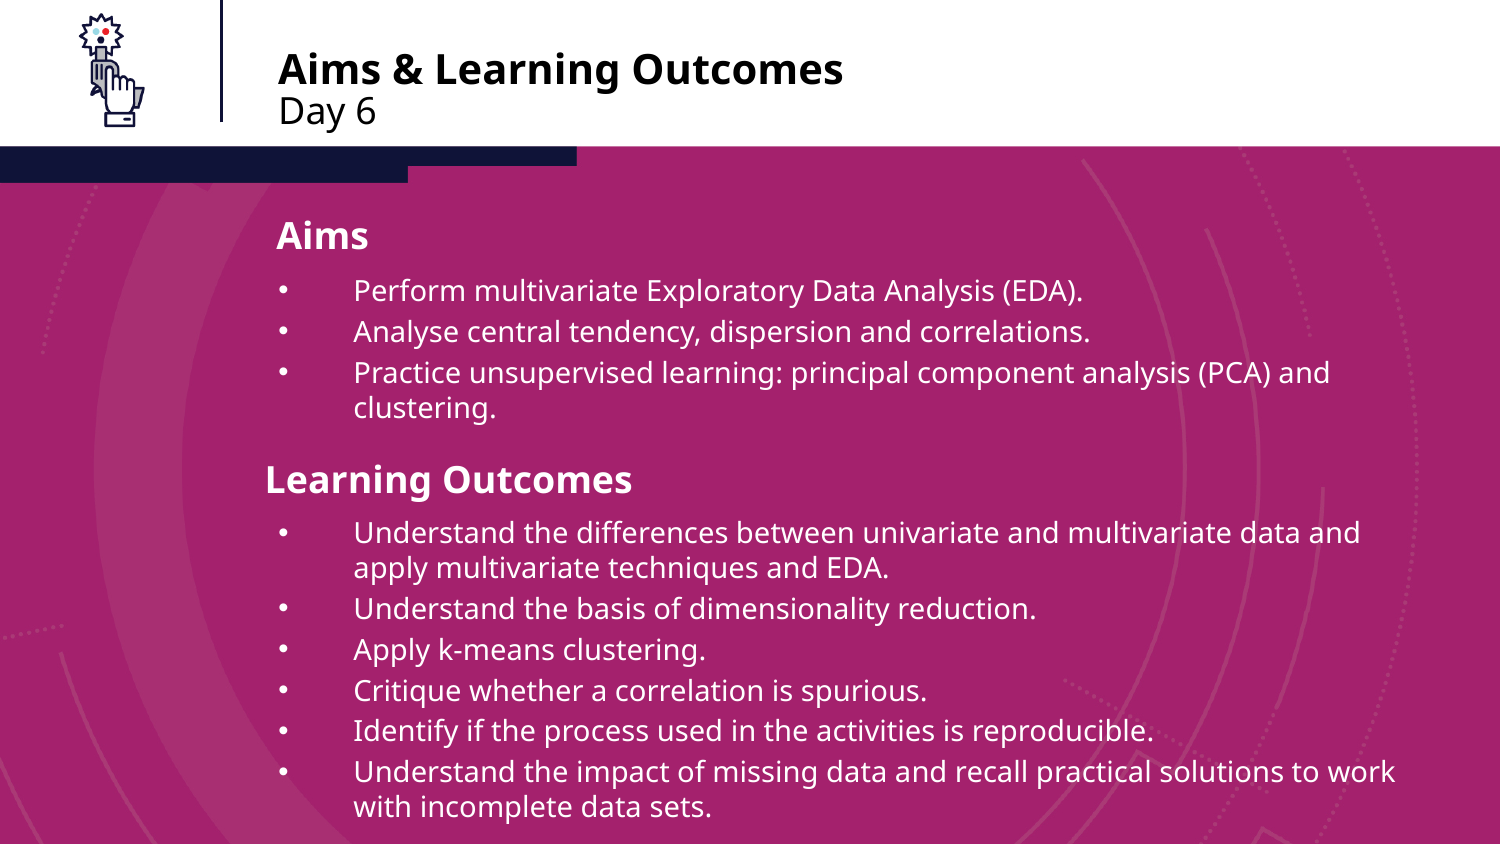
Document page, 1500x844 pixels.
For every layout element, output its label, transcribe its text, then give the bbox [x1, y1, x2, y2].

list Perform multivariate Exploratory Data Analysis (EDA). Analyse central tendency, dispersion and correlations. Practice unsupervised learning: principal component analysis (PCA) and clustering. [263, 264, 1442, 449]
picture [0, 0, 1500, 844]
text_box Day 6 [263, 79, 1347, 154]
list Understand the differences between univariate and multivariate data and apply multivariate techniques and EDA. Understand the basis of dimensionality reduction. Apply k-means clustering. Critique whether a correlation is spurious. Identify if the process used in the activities is reproducible. Understand the impact of missing data and recall practical solutions to work with incomplete data sets. [263, 506, 1442, 823]
